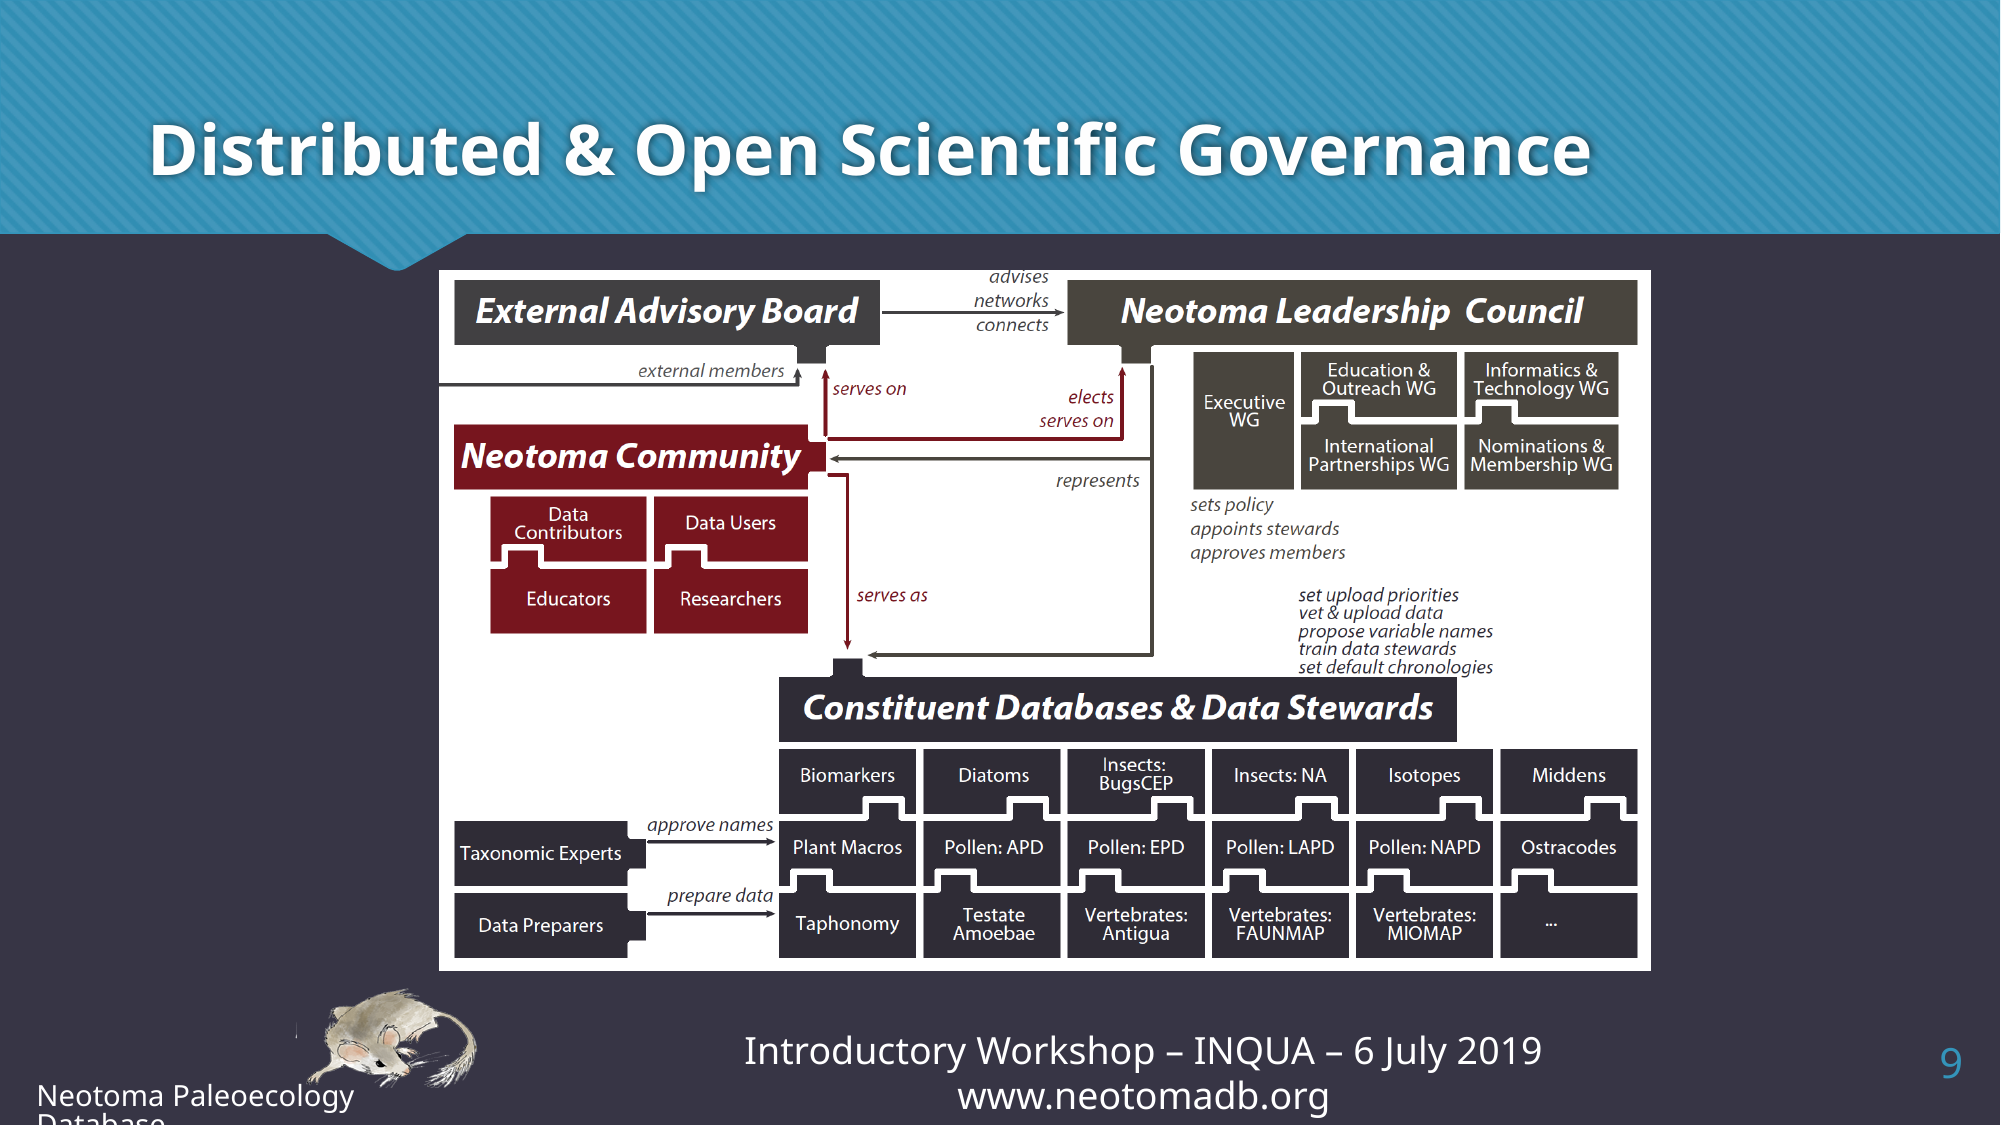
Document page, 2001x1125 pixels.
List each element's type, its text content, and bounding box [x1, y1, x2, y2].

footer Neotoma Paleoecology Database [21, 1065, 390, 1125]
title Distributed & Open Scientific Governance [132, 37, 1868, 197]
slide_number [698, 1020, 1590, 1080]
slide_number 9 [1804, 1035, 1979, 1096]
picture [295, 988, 484, 1088]
picture [439, 269, 1652, 972]
